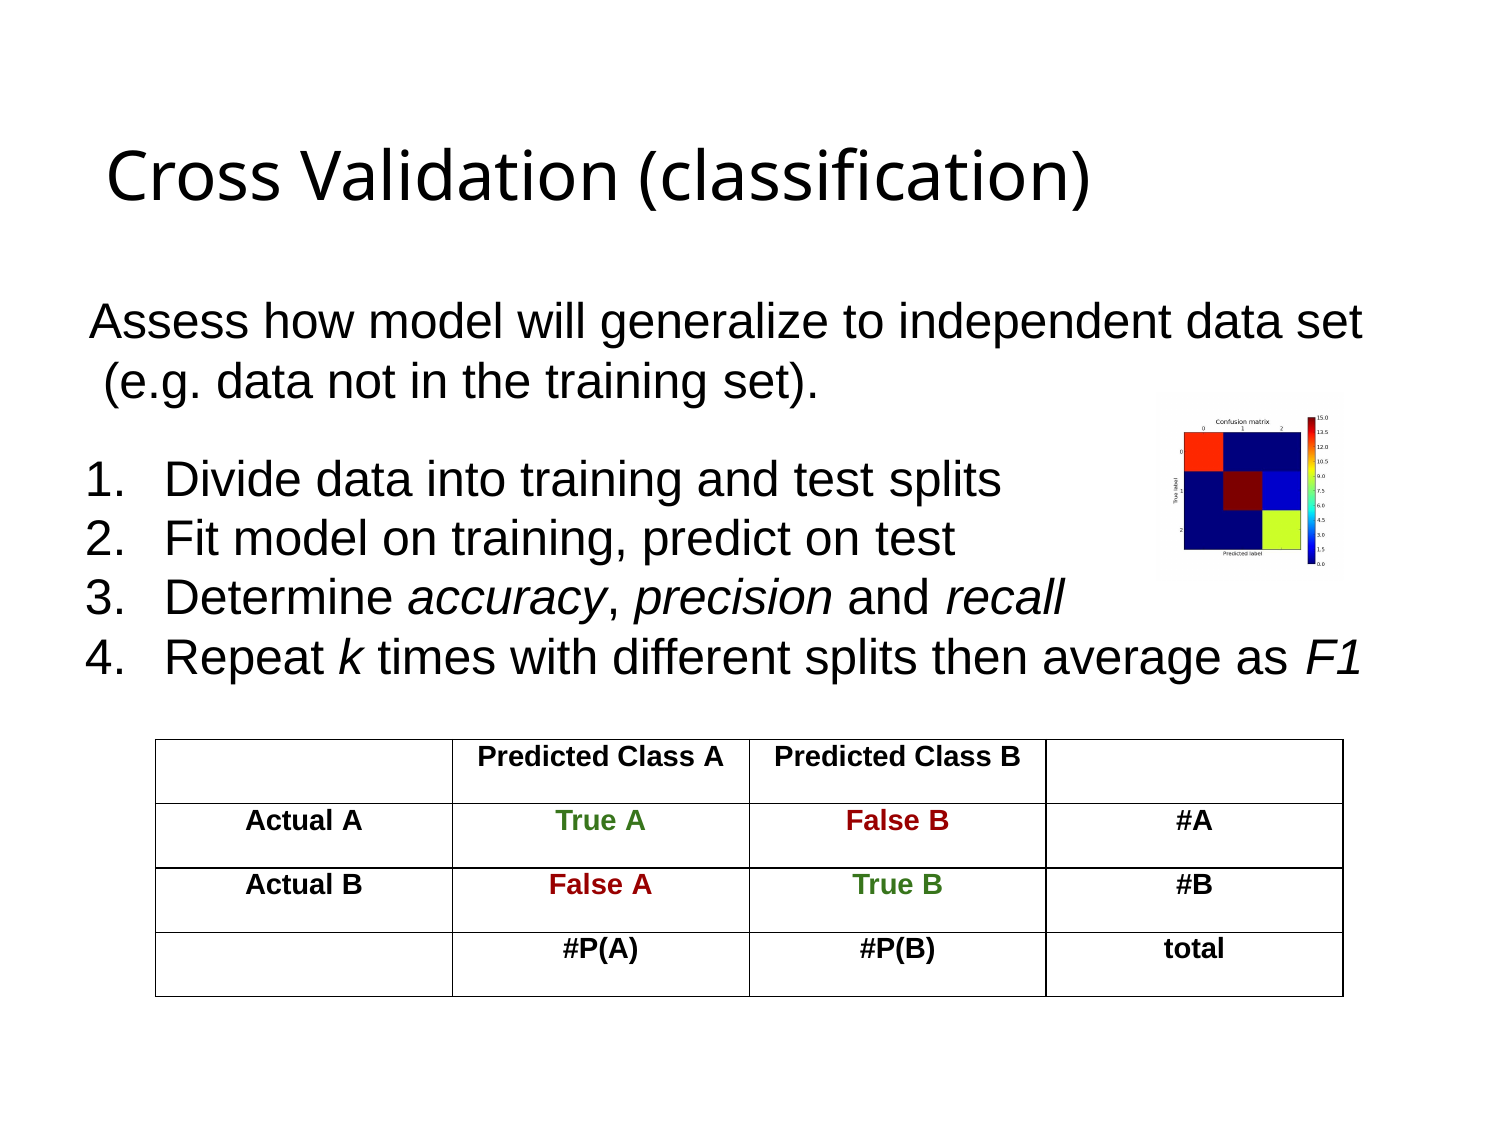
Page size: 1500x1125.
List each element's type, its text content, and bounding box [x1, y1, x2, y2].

text_box [1156, 392, 1344, 581]
table_cell Actual A [156, 804, 452, 867]
table_cell True A [453, 804, 749, 867]
text_box Assess how model will generalize to independent data set (e.g. data not in the training set). Divide data into training and test splits Fit model on training, predict on test Determine accuracy, precision and recall Repeat k times with different splits then average as F1 [82, 289, 1372, 685]
table_header [1047, 740, 1342, 803]
table_cell #A [1047, 804, 1342, 867]
table_cell #B [1047, 869, 1342, 932]
table_header Predicted Class B [750, 740, 1045, 803]
table_header Predicted Class A [453, 740, 749, 803]
table_cell #P(B) [750, 933, 1045, 996]
table_header [156, 740, 452, 803]
table_cell True B [750, 869, 1045, 932]
title Cross Validation (classification) [103, 70, 1397, 267]
table_cell total [1047, 933, 1342, 996]
table_cell False B [750, 804, 1045, 867]
table_cell #P(A) [453, 933, 749, 996]
table_cell False A [453, 869, 749, 932]
table_cell [156, 933, 452, 996]
table_cell Actual B [156, 869, 452, 932]
